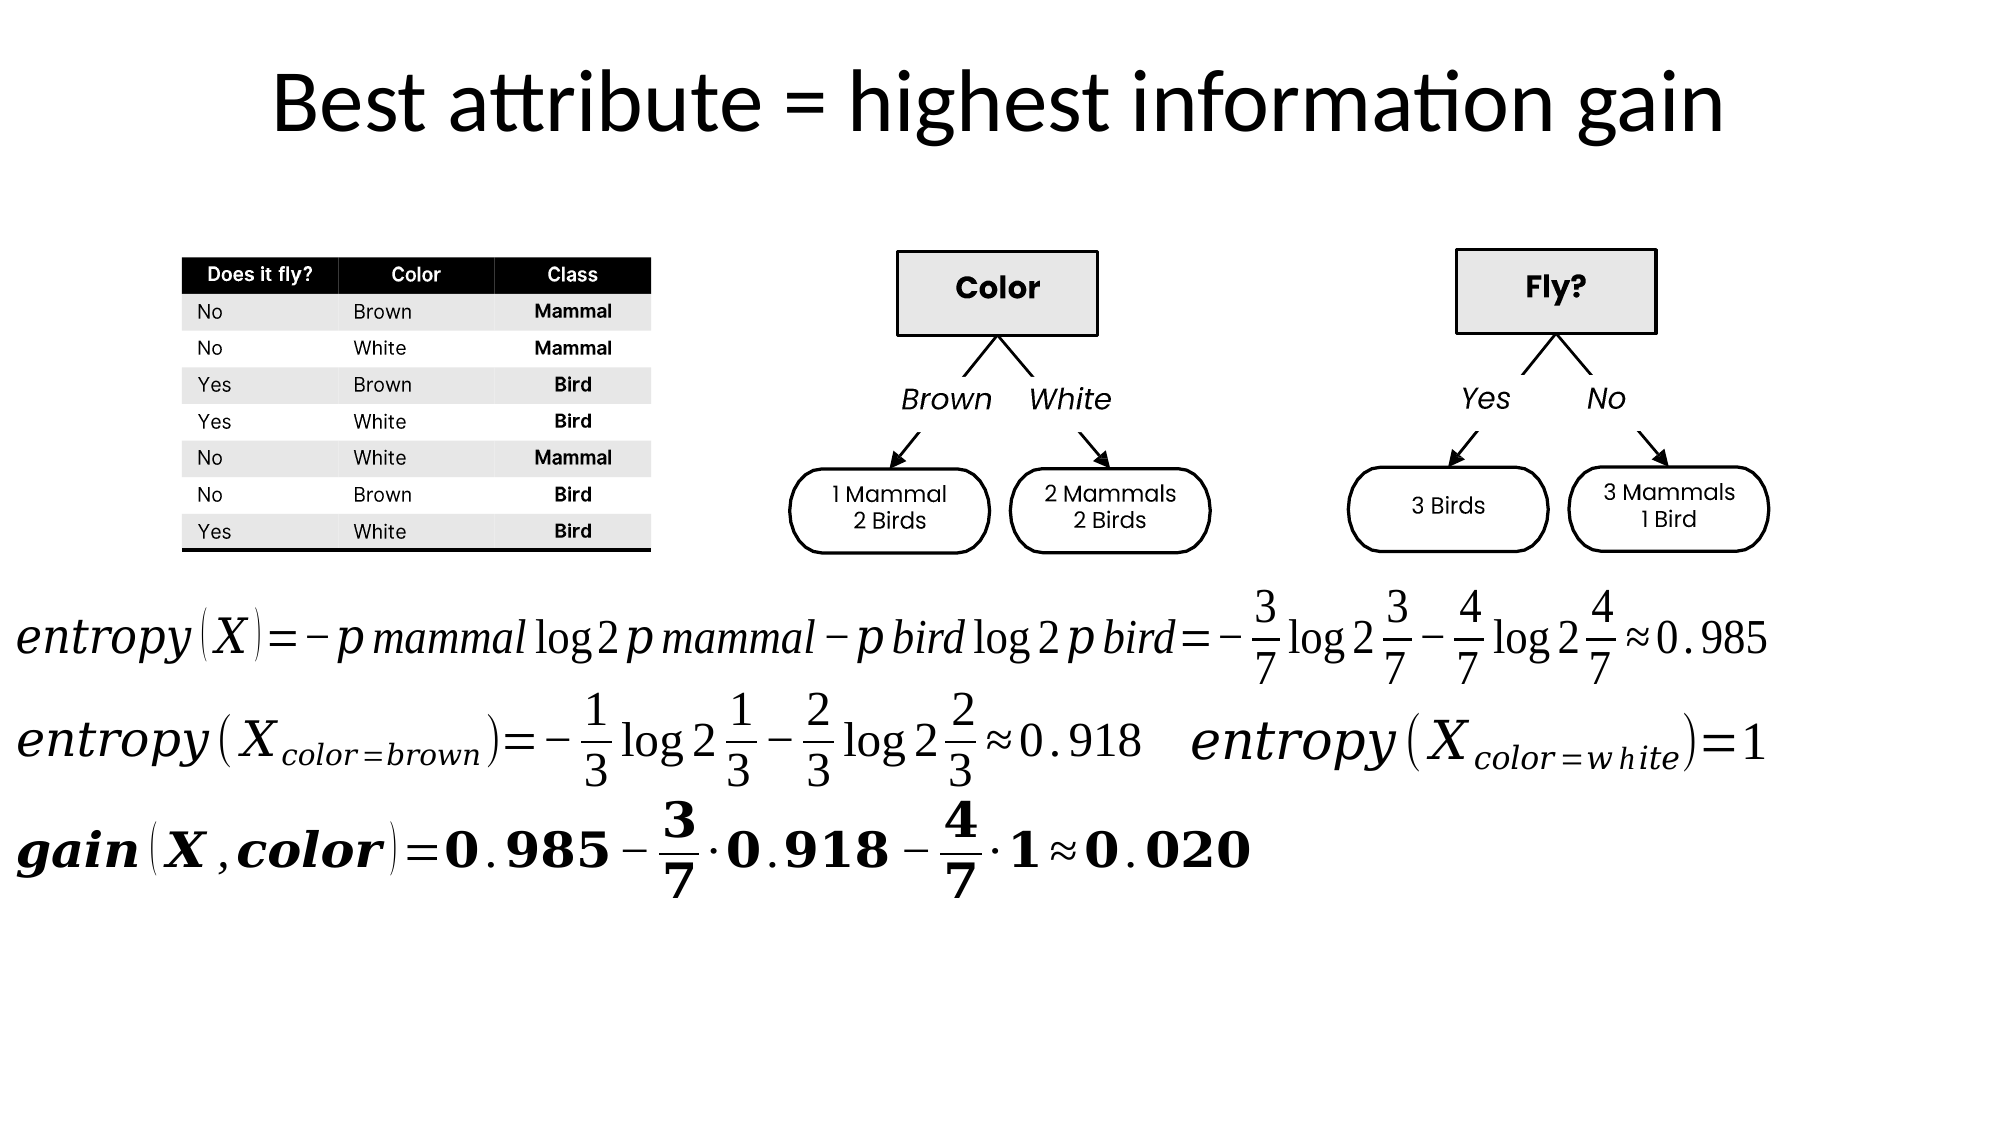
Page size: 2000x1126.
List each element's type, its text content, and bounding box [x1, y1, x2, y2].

text_box [955, 263, 1057, 318]
text_box [197, 407, 243, 436]
text_box [353, 480, 424, 509]
text_box [197, 480, 236, 509]
text_box [1566, 375, 1647, 431]
text_box [789, 468, 990, 553]
table_header [493, 255, 651, 297]
text_box [1636, 431, 1669, 467]
text_box [1521, 332, 1556, 374]
text_box [534, 297, 625, 325]
table_cell [493, 477, 651, 514]
text_box [554, 480, 601, 509]
table_cell [337, 404, 493, 440]
table_cell [337, 477, 493, 514]
text_box [1411, 488, 1496, 528]
table_cell [182, 440, 337, 477]
table_cell [182, 477, 337, 514]
text_box [554, 407, 601, 435]
text_box [391, 260, 451, 289]
text_box [1460, 374, 1528, 427]
text_box [197, 517, 243, 546]
text_box [197, 444, 236, 472]
text_box [1044, 475, 1191, 516]
text_box [353, 444, 417, 472]
text_box [1568, 466, 1769, 552]
text_box [1448, 431, 1480, 467]
text_box [353, 297, 424, 326]
text_box [554, 370, 601, 399]
table_cell [182, 331, 337, 367]
text_box [547, 260, 608, 289]
table_cell [337, 331, 493, 367]
table_cell [182, 404, 337, 440]
table_header [182, 255, 337, 297]
text_box [1555, 332, 1593, 374]
table_cell [493, 404, 651, 440]
text_box [1456, 249, 1656, 334]
text_box [832, 476, 961, 516]
text_box [889, 433, 921, 468]
text_box [1641, 501, 1706, 541]
text_box [1028, 376, 1129, 428]
table_header [337, 255, 493, 297]
text_box Best attribute = highest information gain [38, 22, 1962, 177]
text_box [1525, 262, 1602, 317]
table_cell [493, 367, 651, 404]
text_box [1603, 474, 1750, 514]
text_box [901, 376, 1008, 428]
text_box [1440, 375, 1532, 431]
text_box [881, 376, 1008, 433]
table_cell [337, 440, 493, 477]
table_cell [493, 331, 651, 367]
text_box [197, 334, 236, 363]
text_box [197, 297, 236, 326]
text_box [353, 334, 417, 363]
text_box [534, 444, 625, 472]
table_cell [337, 514, 493, 548]
text_box [1078, 433, 1111, 469]
table_cell [493, 440, 651, 477]
text_box [1073, 502, 1157, 542]
text_box [207, 260, 321, 289]
table_cell [493, 297, 651, 331]
text_box [1010, 468, 1211, 553]
text_box [853, 502, 937, 543]
text_box [534, 334, 625, 362]
text_box [996, 334, 1034, 376]
table_cell [182, 367, 337, 404]
text_box [554, 517, 601, 545]
text_box [897, 251, 1098, 336]
text_box [1008, 376, 1133, 433]
table_cell [493, 514, 651, 548]
table_cell [182, 514, 337, 548]
table_cell [182, 297, 337, 331]
text_box [1587, 374, 1646, 427]
text_box [353, 370, 424, 399]
table_cell [337, 367, 493, 404]
text_box [1348, 467, 1549, 552]
text_box [962, 334, 997, 376]
text_box [353, 517, 417, 546]
table_cell [337, 297, 493, 331]
text_box [197, 370, 243, 399]
text_box [353, 407, 417, 436]
